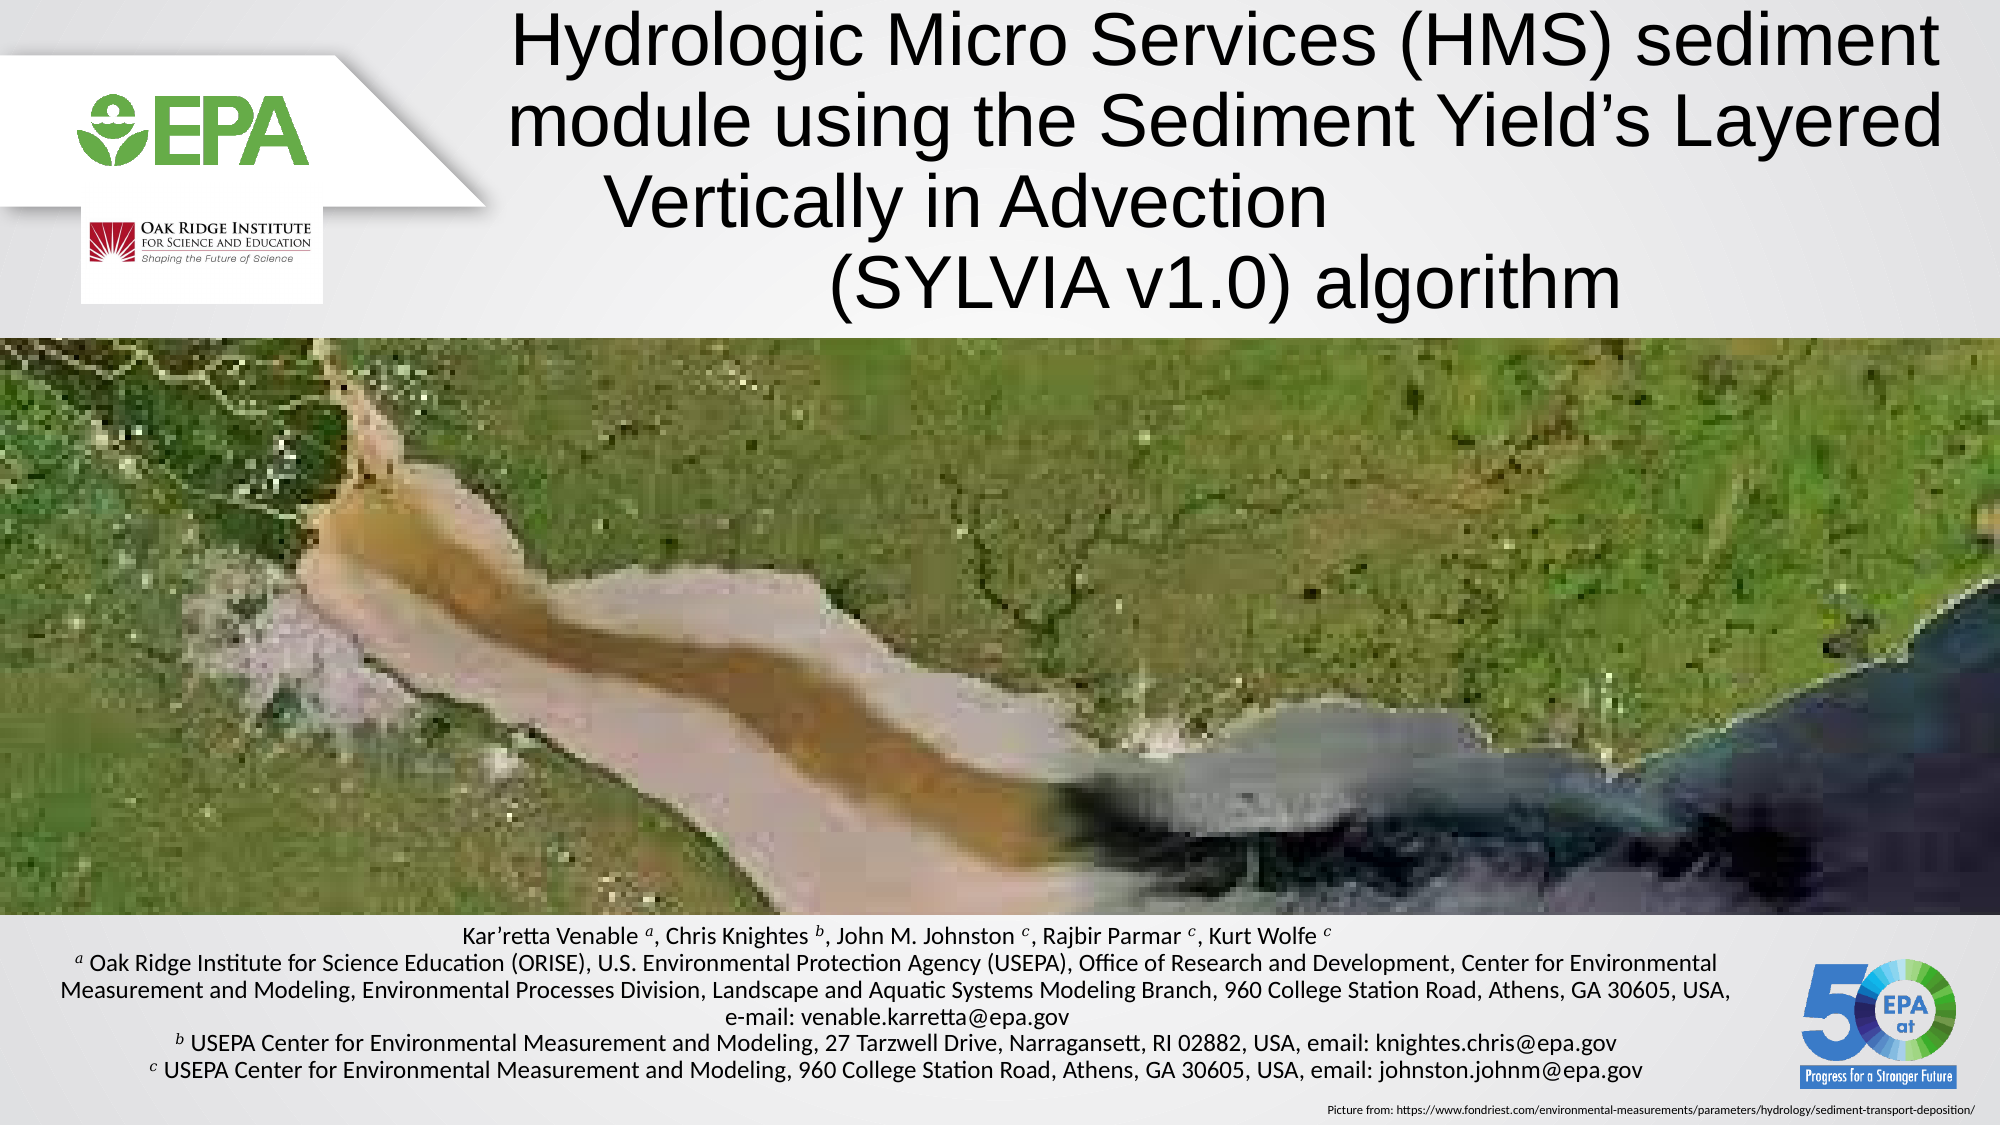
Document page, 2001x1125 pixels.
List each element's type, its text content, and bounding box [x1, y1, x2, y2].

subtitle Kar’retta Venable 𝑎, Chris Knightes 𝑏, John M. Johnston 𝑐, Rajbir Parmar 𝑐, Kurt Wolfe 𝑐 𝑎 Oak Ridge Institute for Science Education (ORISE), U.S. Environmental Protection Agency (USEPA), Office of Research and Development, Center for Environmental Measurement and Modeling, Environmental Processes Division, Landscape and Aquatic Systems Modeling Branch, 960 College Station Road, Athens, GA 30605, USA, e-mail: venable.karretta@epa.gov 𝑏 USEPA Center for Environmental Measurement and Modeling, 27 Tarzwell Drive, Narragansett, RI 02882, USA, email: knightes.chris@epa.gov 𝑐 USEPA Center for Environmental Measurement and Modeling, 960 College Station Road, Athens, GA 30605, USA, email: johnston.johnm@epa.gov [45, 915, 1750, 1125]
picture [0, 338, 2000, 915]
picture [77, 94, 309, 166]
text_box Hydrologic Micro Services (HMS) sediment module using the Sediment Yield’s Layered Vertically in Advection (SYLVIA v1.0) algorithm [452, 30, 2000, 338]
picture [81, 182, 323, 304]
text_box Picture from: https://www.fondriest.com/environmental-measurements/parameters/hydrology/sediment-transport-deposition/ [1312, 1094, 1993, 1125]
picture [1800, 959, 1957, 1089]
